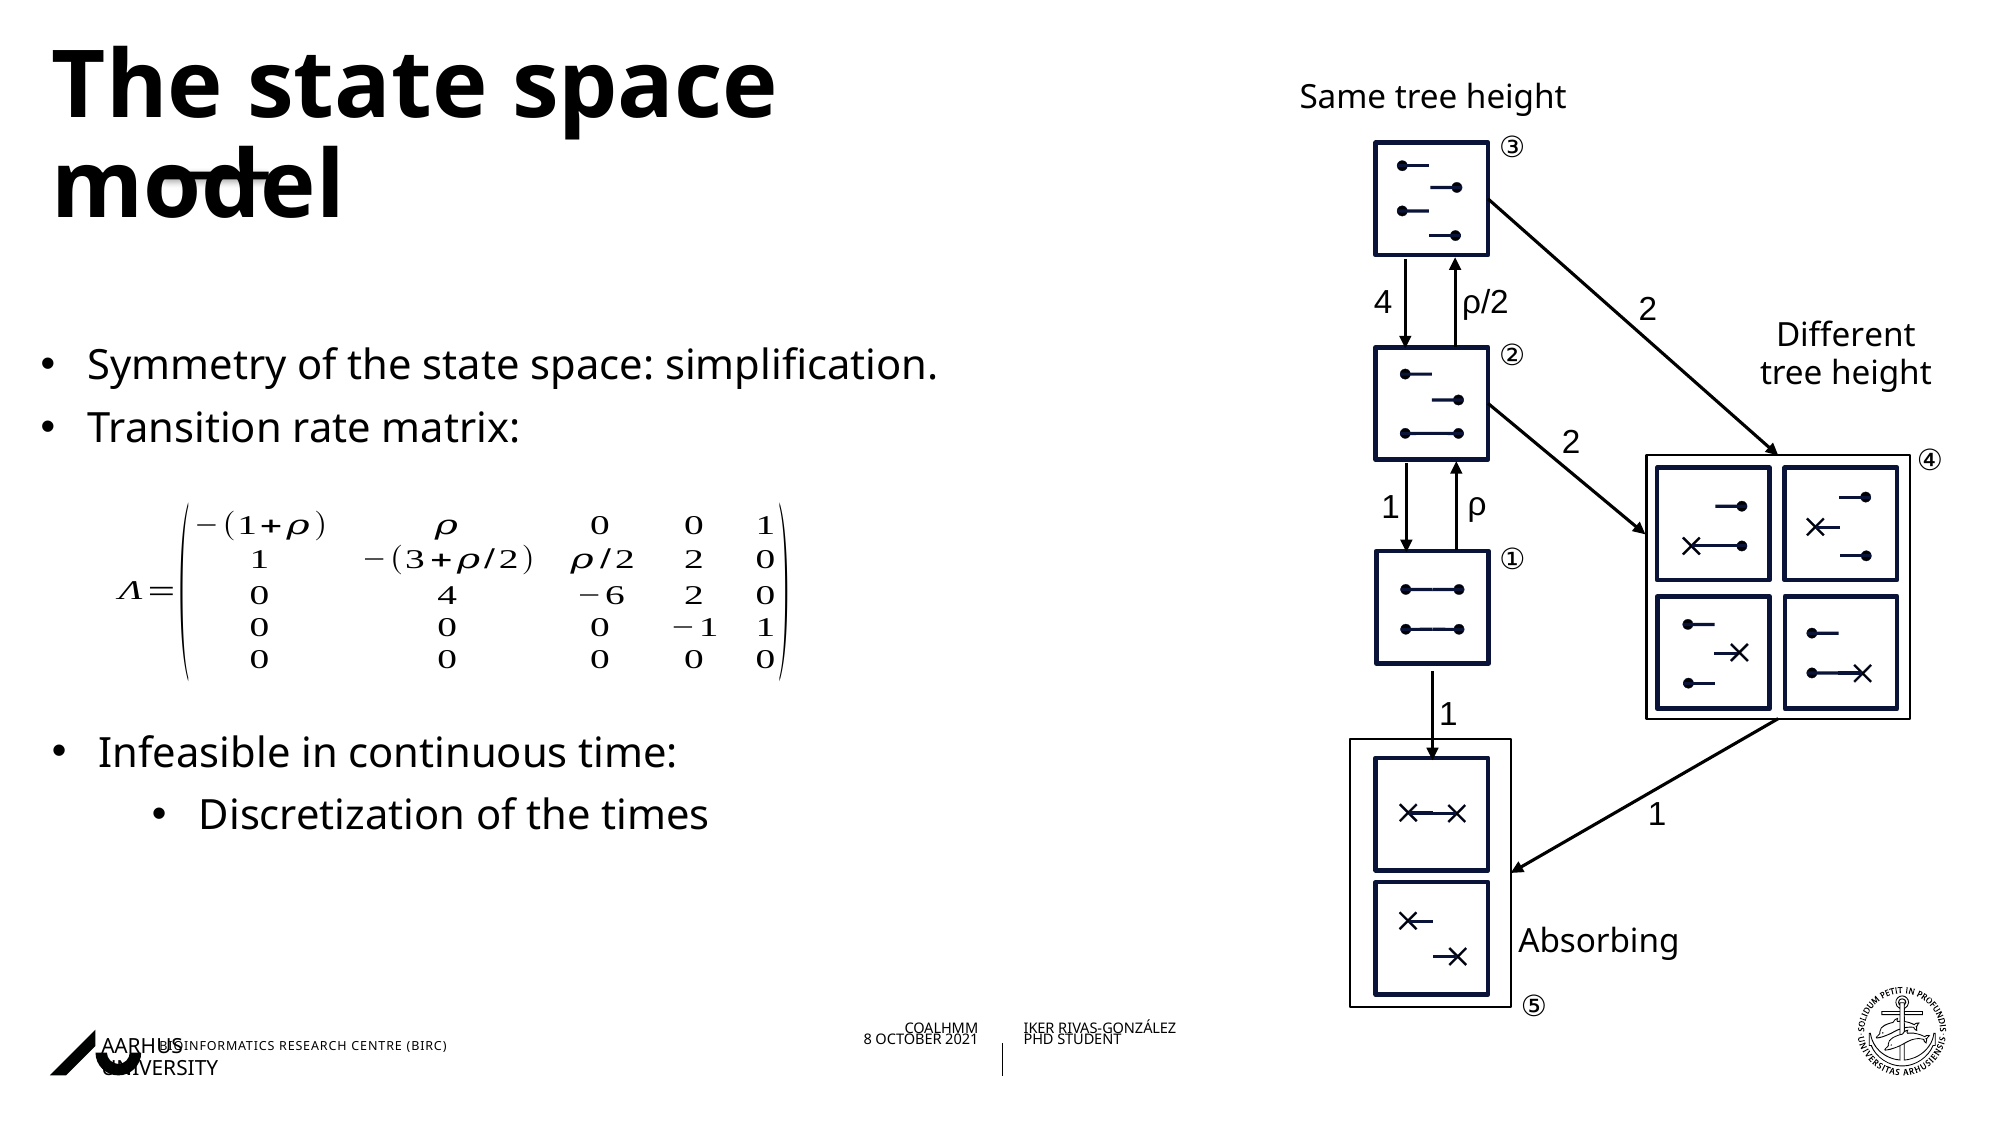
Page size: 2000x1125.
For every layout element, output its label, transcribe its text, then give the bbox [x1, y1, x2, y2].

title The state space model [51, 37, 1048, 162]
text_box Symmetry of the state space: simplification. Transition rate matrix: [40, 338, 1116, 451]
text_box Same tree height [1278, 78, 1589, 117]
text_box Infeasible in continuous time: Discretization of the times [51, 725, 1127, 839]
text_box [1349, 130, 1948, 1024]
